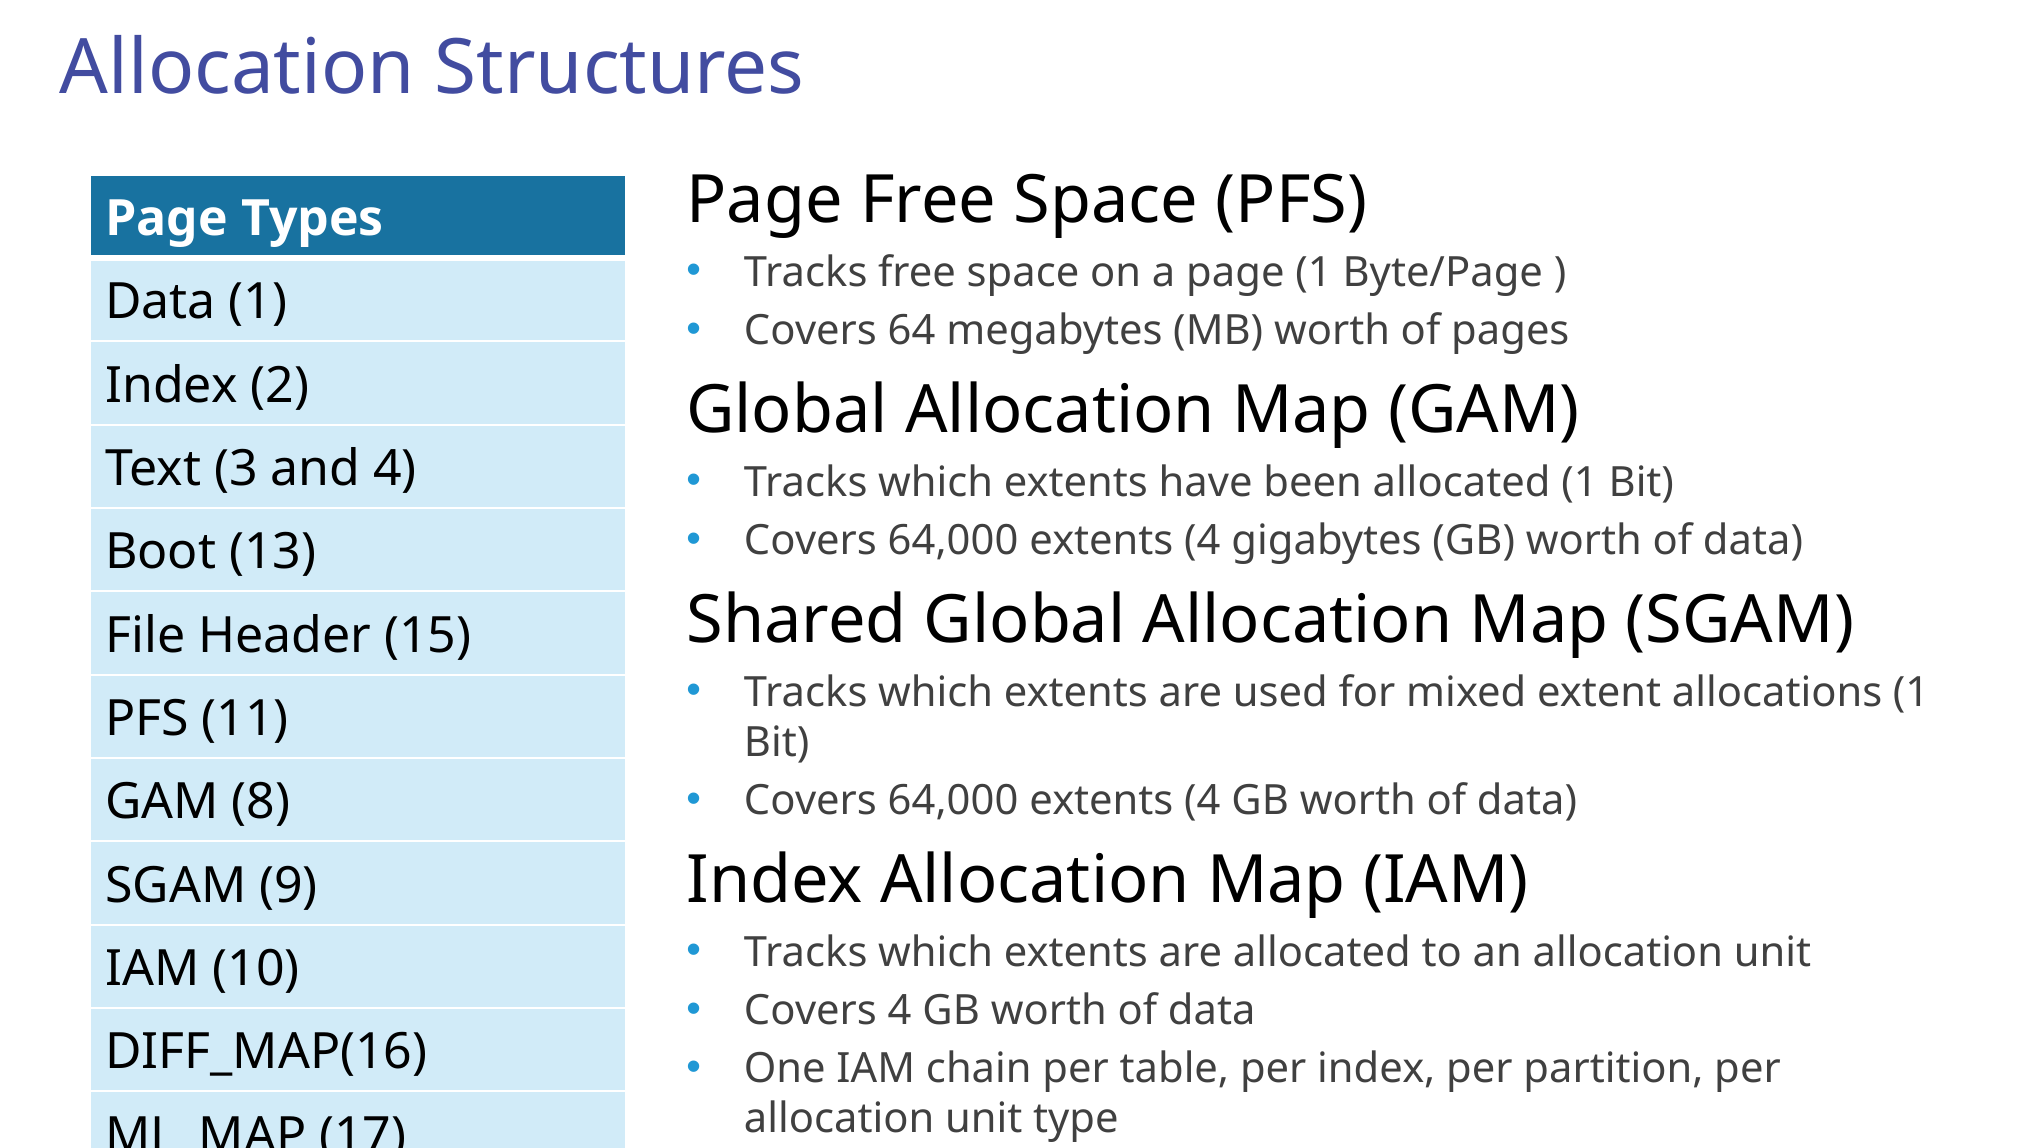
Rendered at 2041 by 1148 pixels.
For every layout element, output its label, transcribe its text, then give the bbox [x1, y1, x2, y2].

title Allocation Structures [44, 26, 1996, 177]
table_cell ML_MAP (17) [91, 1092, 625, 1148]
list Page Free Space (PFS) Tracks free space on a page (1 Byte/Page ) Covers 64 megabytes (MB) worth of pages Global Allocation Map (GAM) Tracks which extents have been allocated (1 Bit) Covers 64,000 extents (4 gigabytes (GB) worth of data) Shared Global Allocation Map (SGAM) Tracks which extents are used for mixed extent allocations (1 Bit) Covers 64,000 extents (4 GB worth of data) Index Allocation Map (IAM) Tracks which extents are allocated to an allocation unit Covers 4 GB worth of data One IAM chain per table, per index, per partition, per allocation unit type [671, 177, 1996, 1030]
table_header Page Types [91, 176, 625, 255]
table_cell Boot (13) [91, 509, 625, 590]
table_cell Text (3 and 4) [91, 426, 625, 507]
table_cell Index (2) [91, 342, 625, 424]
table_cell GAM (8) [91, 759, 625, 840]
table_cell PFS (11) [91, 676, 625, 757]
table_cell Data (1) [91, 261, 625, 340]
table_cell DIFF_MAP(16) [91, 1009, 625, 1090]
table_cell IAM (10) [91, 926, 625, 1007]
table_cell SGAM (9) [91, 842, 625, 924]
table_cell File Header (15) [91, 592, 625, 674]
